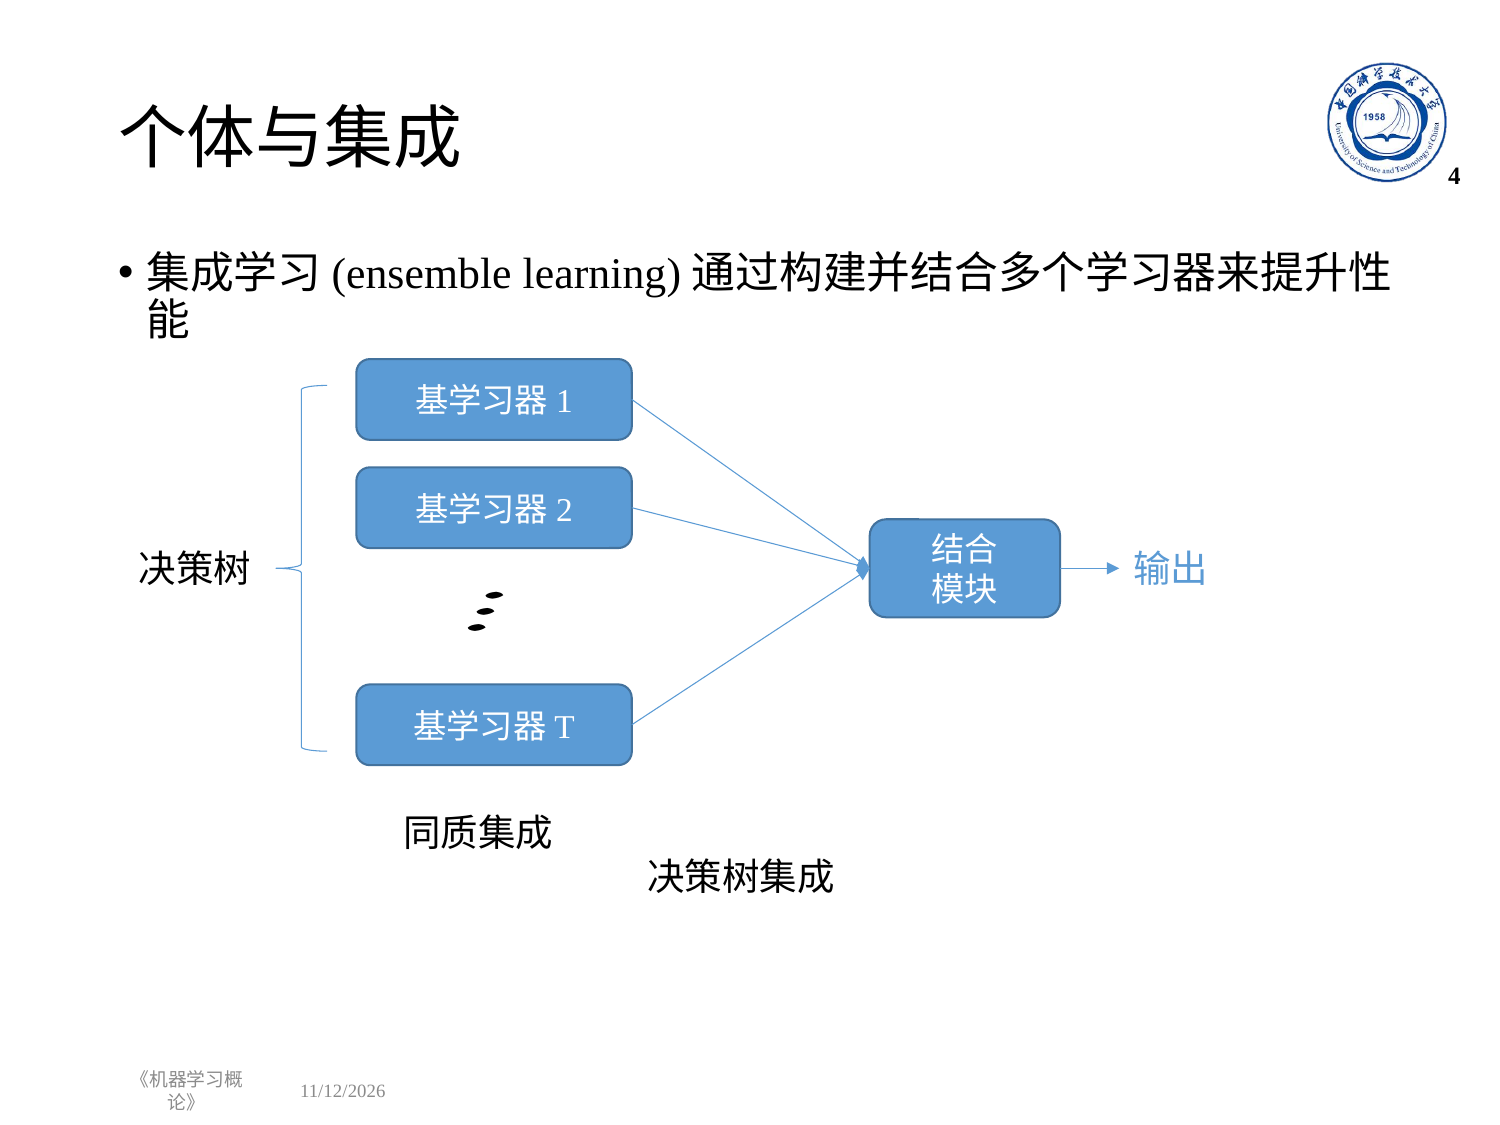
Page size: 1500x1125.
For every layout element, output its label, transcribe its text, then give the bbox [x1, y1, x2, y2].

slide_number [285, 1068, 422, 1113]
text_box 输出 [1118, 537, 1226, 598]
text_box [631, 568, 870, 725]
list 集成学习(ensemble learning)通过构建并结合多个学习器来提升性能 [103, 243, 1449, 1053]
text_box [275, 384, 328, 752]
slide_number 4 [1372, 144, 1476, 205]
text_box 决策树 [124, 537, 300, 598]
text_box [631, 399, 870, 507]
text_box 基学习器1 [355, 358, 633, 441]
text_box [631, 507, 870, 568]
text_box 同质集成 [388, 801, 600, 862]
picture [1397, 59, 1450, 144]
text_box 基学习器T [355, 683, 633, 767]
text_box 基学习器2 [355, 466, 631, 550]
footer 《机器学习概论》 [104, 1068, 270, 1113]
title 个体与集成 [103, 59, 1397, 221]
text_box 结合 模块 [870, 518, 1062, 619]
text_box 决策树集成 [632, 845, 863, 906]
